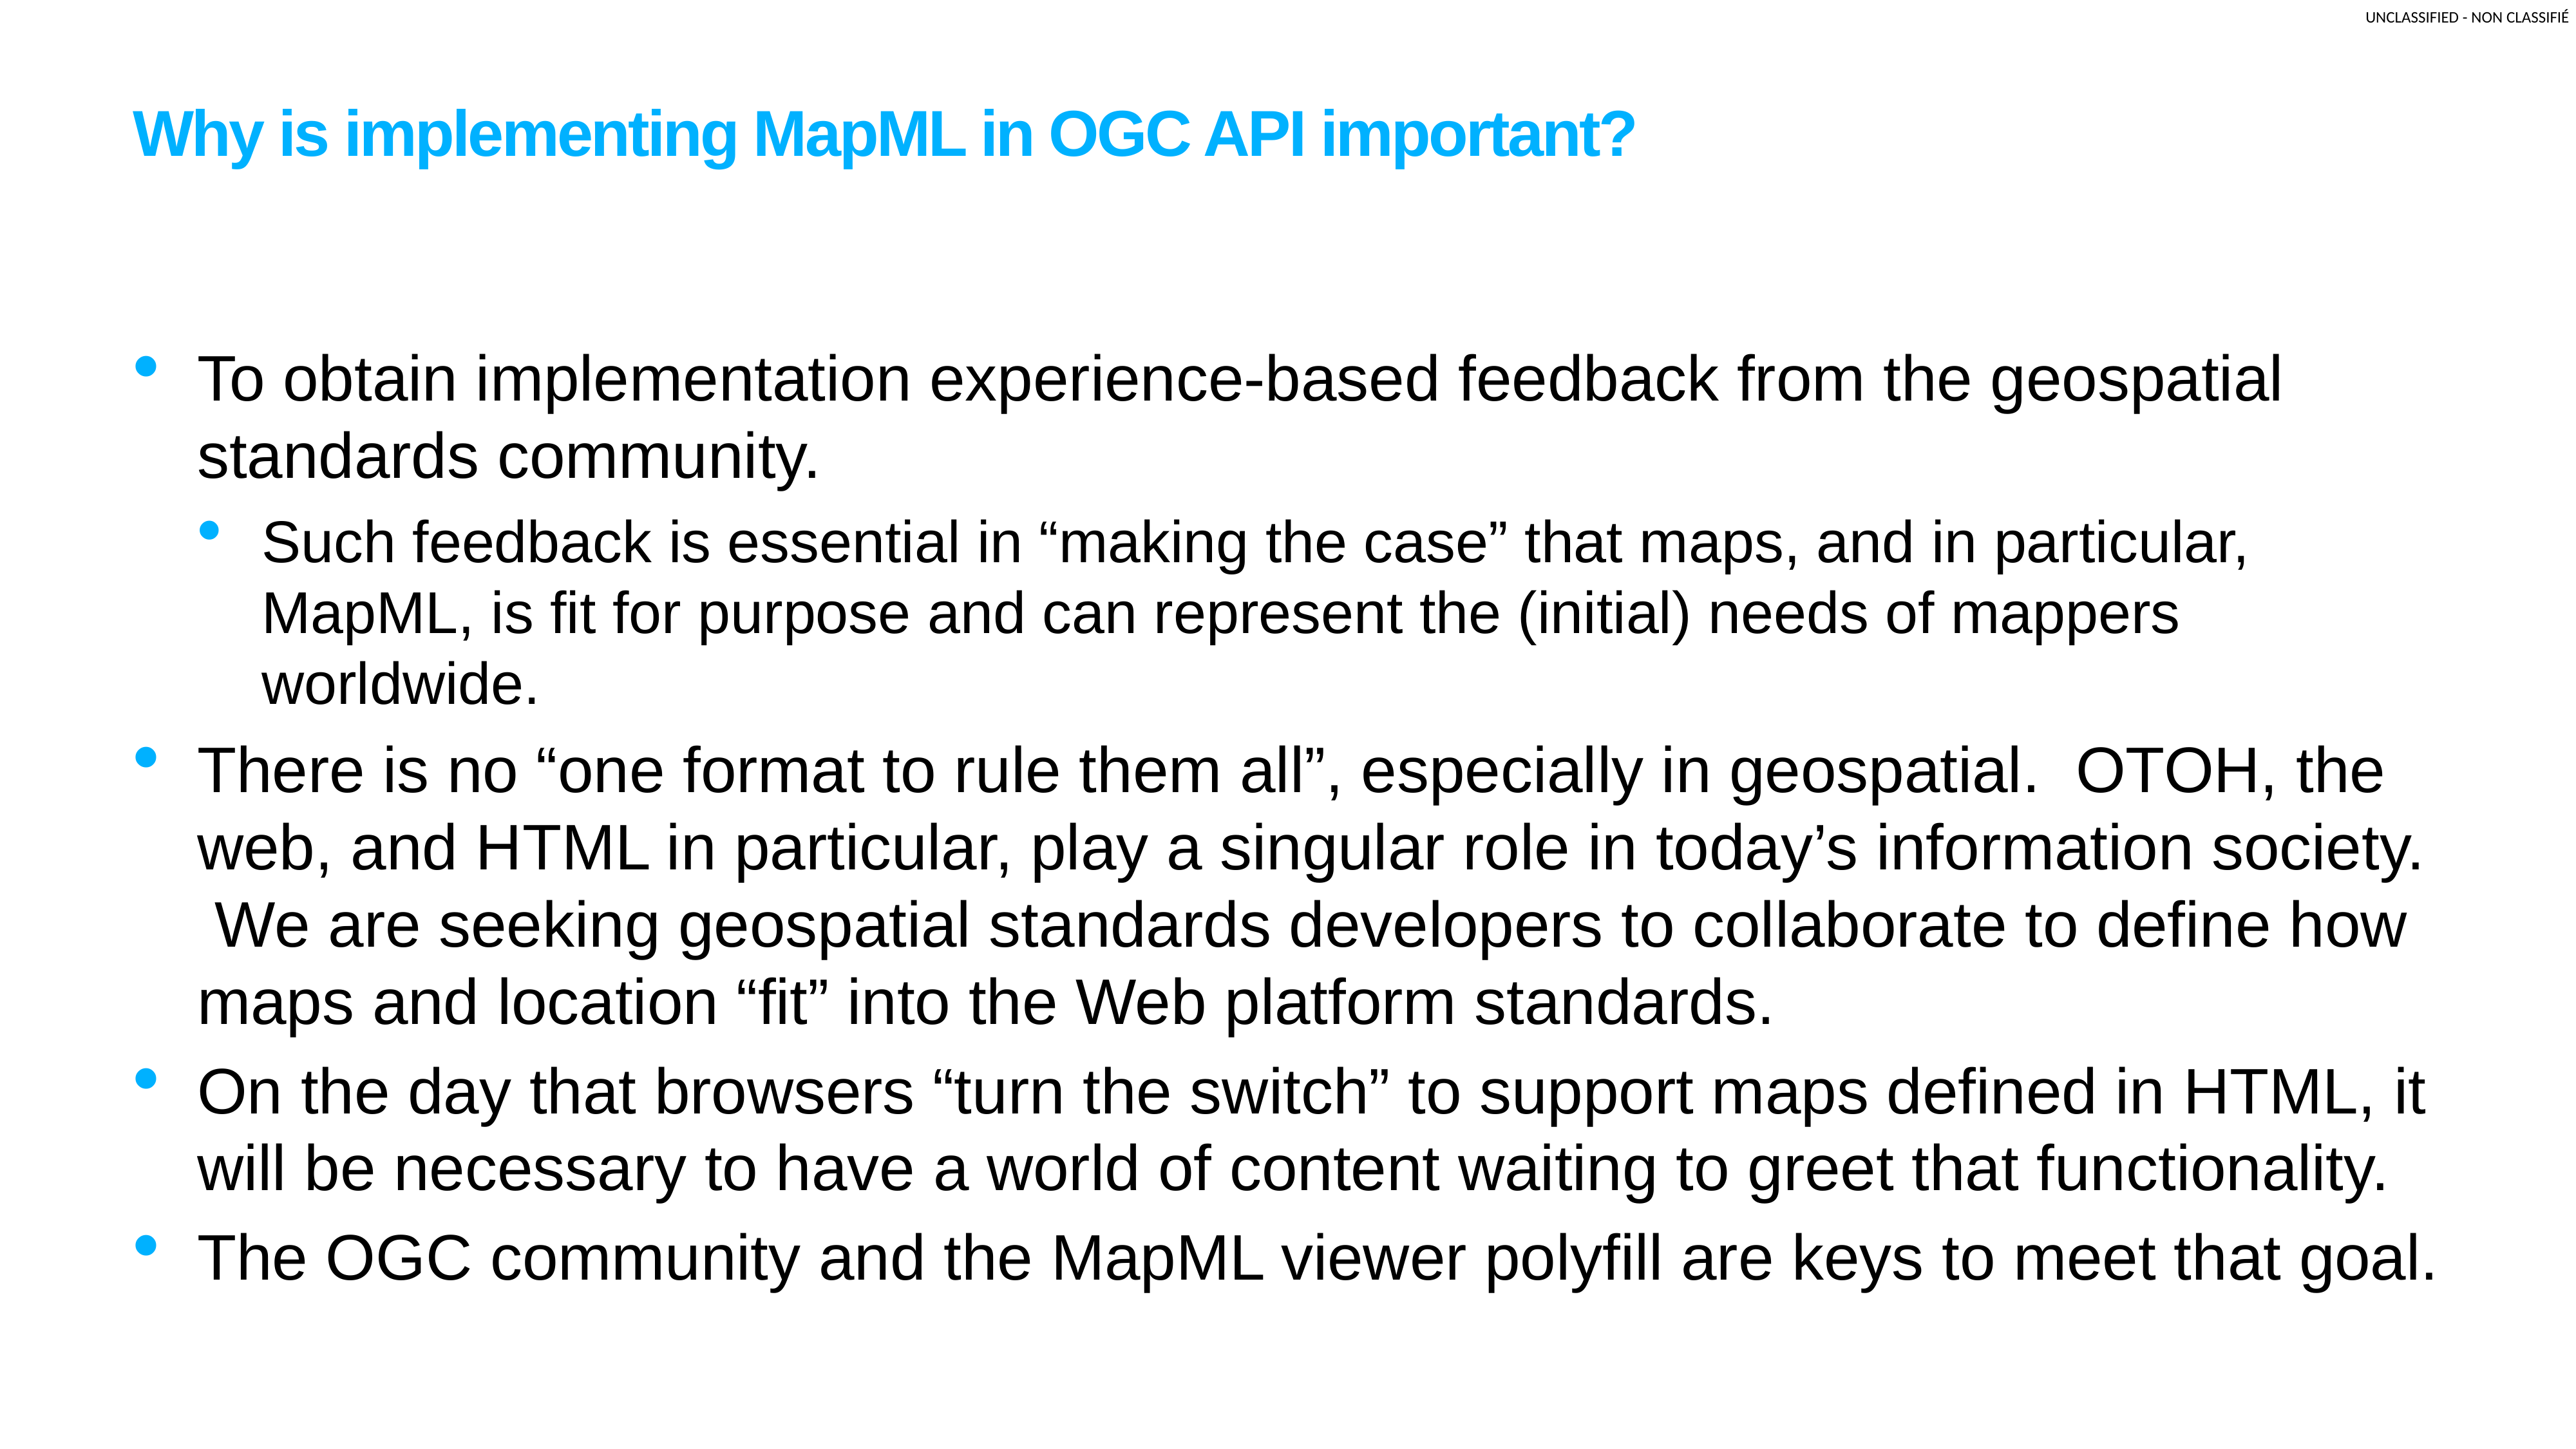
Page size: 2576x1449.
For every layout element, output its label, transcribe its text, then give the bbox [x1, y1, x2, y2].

list To obtain implementation experience-based feedback from the geospatial standards community. Such feedback is essential in “making the case” that maps, and in particular, MapML, is fit for purpose and can represent the (initial) needs of mappers worldwide. There is no “one format to rule them all”, especially in geospatial. OTOH, the web, and HTML in particular, play a singular role in today’s information society. We are seeking geospatial standards developers to collaborate to define how maps and location “fit” into the Web platform standards. On the day that browsers “turn the switch” to support maps defined in HTML, it will be necessary to have a world of content waiting to greet that functionality. The OGC community and the MapML viewer polyfill are keys to meet that goal. [127, 331, 2449, 1359]
title Why is implementing MapML in OGC API important? [127, 100, 2449, 252]
